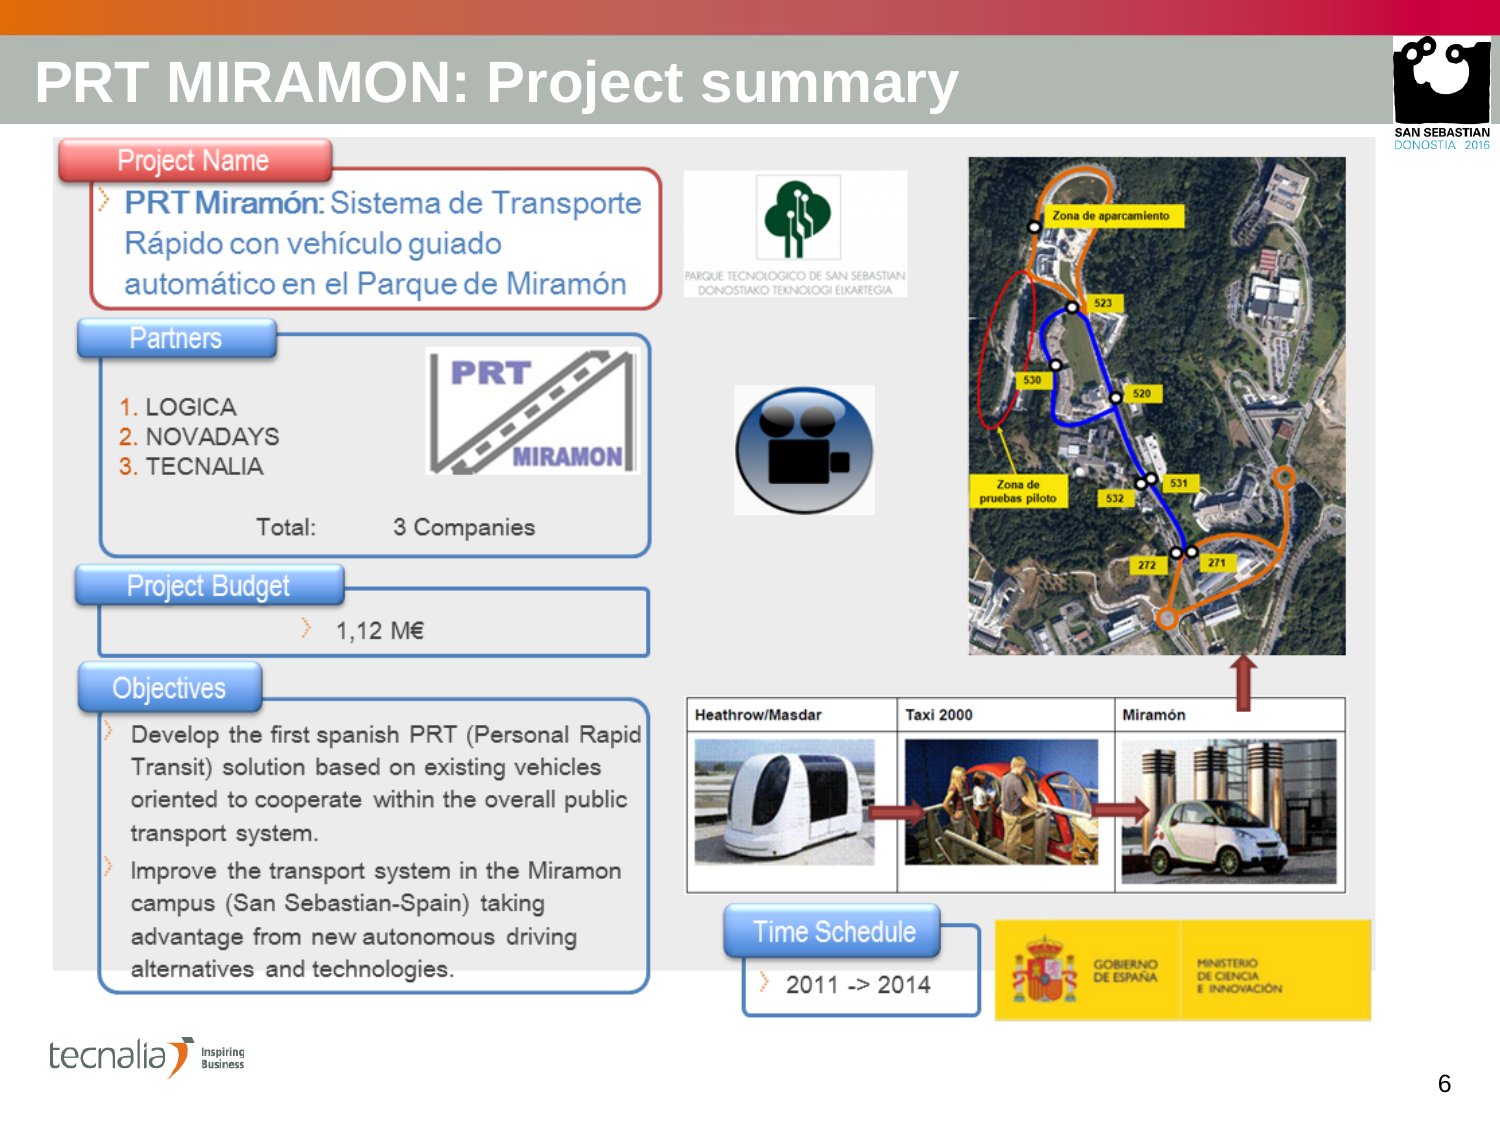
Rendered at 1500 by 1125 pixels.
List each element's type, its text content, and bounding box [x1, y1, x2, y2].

text_box 6 [1423, 1060, 1495, 1106]
picture [0, 0, 1500, 149]
picture [50, 1037, 244, 1079]
picture [52, 137, 1381, 1027]
text_box PRT MIRAMON: Project summary [19, 34, 1479, 123]
